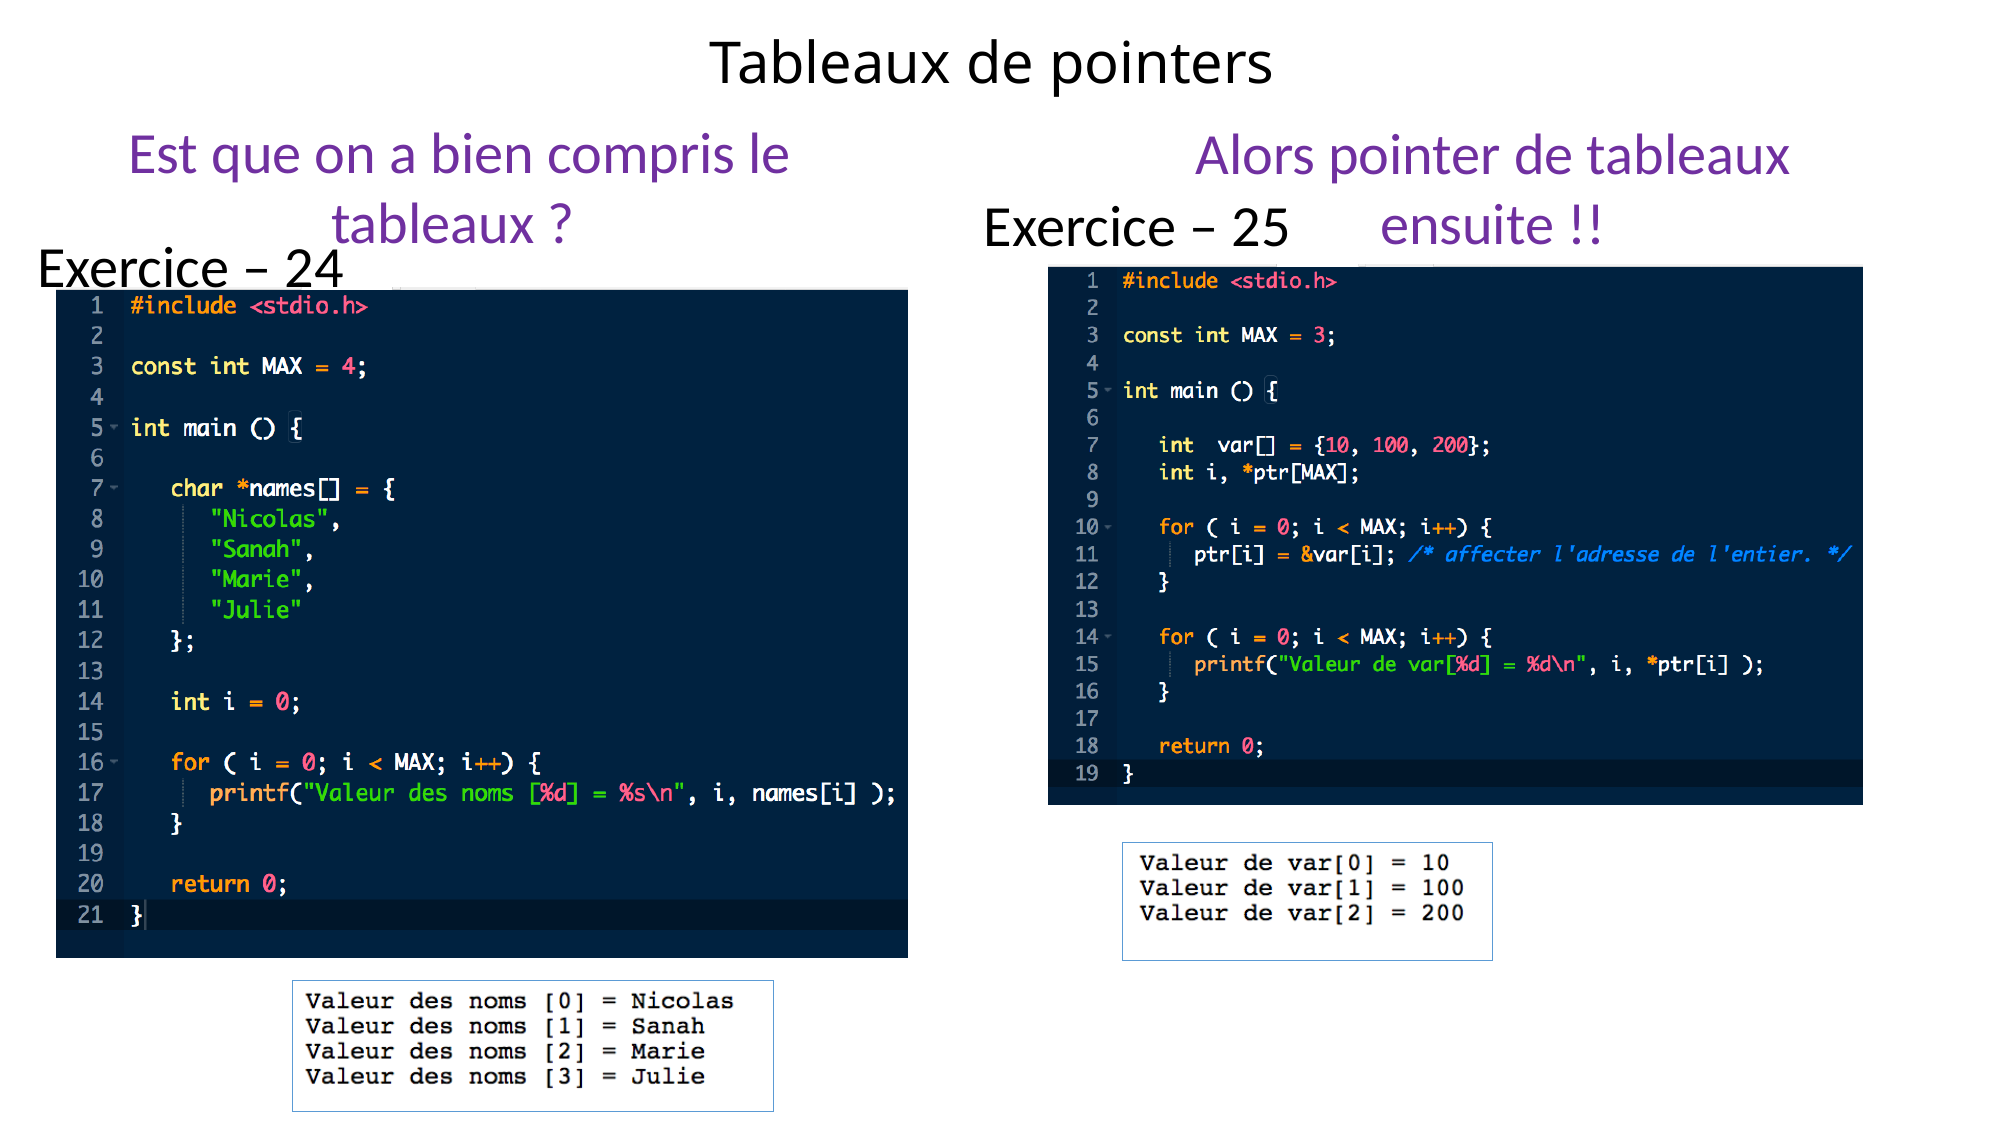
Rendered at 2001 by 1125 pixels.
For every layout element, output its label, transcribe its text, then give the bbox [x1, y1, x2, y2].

text_box Exercice – 24 [22, 221, 547, 307]
text_box Tableaux de pointers [137, 25, 1863, 104]
text_box Est que on a bien compris le tableaux ? [56, 108, 863, 263]
picture [56, 287, 908, 958]
text_box Alors pointer de tableaux ensuite !! [1089, 108, 1897, 264]
picture [1121, 841, 1494, 962]
text_box Exercice – 25 [969, 180, 1493, 266]
picture [1048, 264, 1863, 805]
picture [291, 980, 774, 1112]
